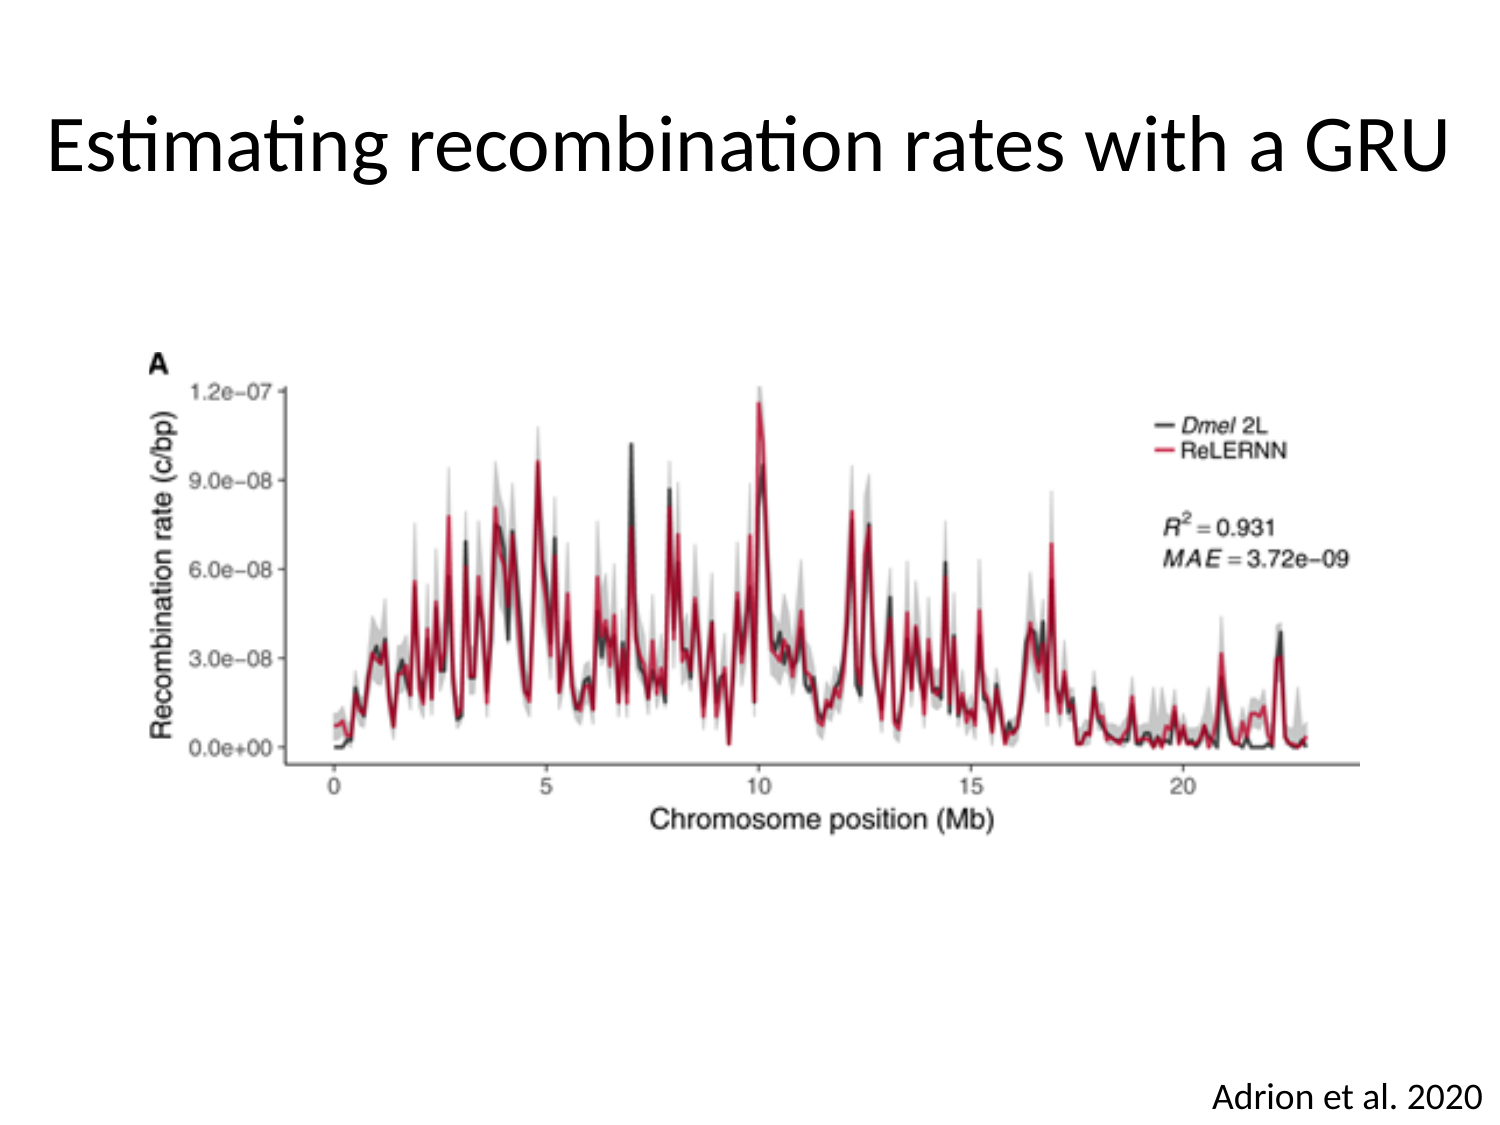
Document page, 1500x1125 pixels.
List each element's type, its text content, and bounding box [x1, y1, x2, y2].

title Estimating recombination rates with a GRU [0, 45, 1500, 233]
picture [148, 352, 1361, 857]
text_box Adrion et al. 2020 [1197, 1064, 1499, 1125]
